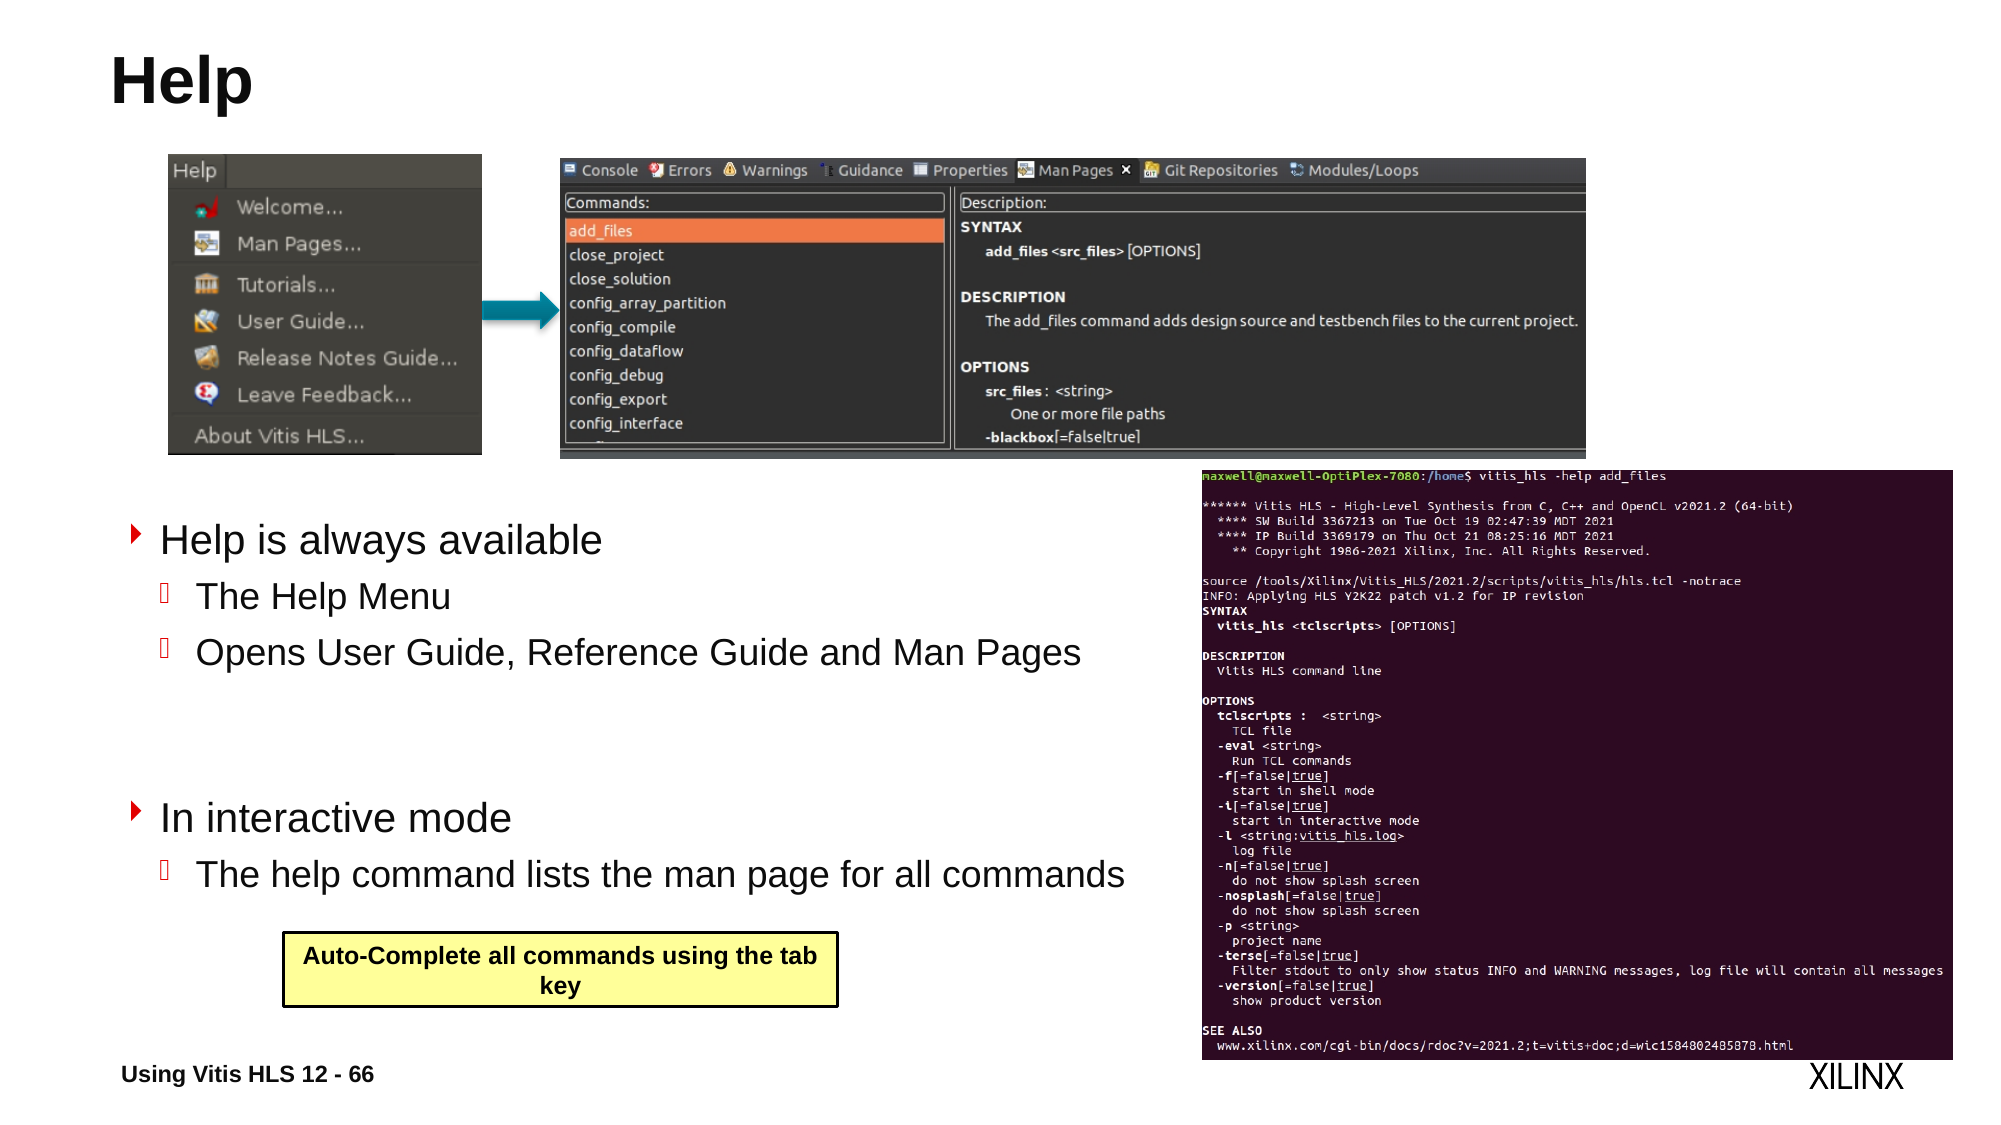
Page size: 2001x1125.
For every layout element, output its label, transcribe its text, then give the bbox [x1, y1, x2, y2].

picture [560, 158, 1586, 459]
text_box [483, 292, 559, 329]
title Help [95, 38, 1905, 199]
text_box Auto-Complete all commands using the tab key [283, 932, 838, 1007]
slide_number Using Vitis HLS 12 - 66 [106, 1042, 485, 1103]
list Help is always available The Help Menu Opens User Guide, Reference Guide and Man Pages In interactive mode The help command lists the man page for all commands [106, 172, 1832, 953]
picture [1202, 470, 1953, 1089]
picture [168, 154, 482, 455]
